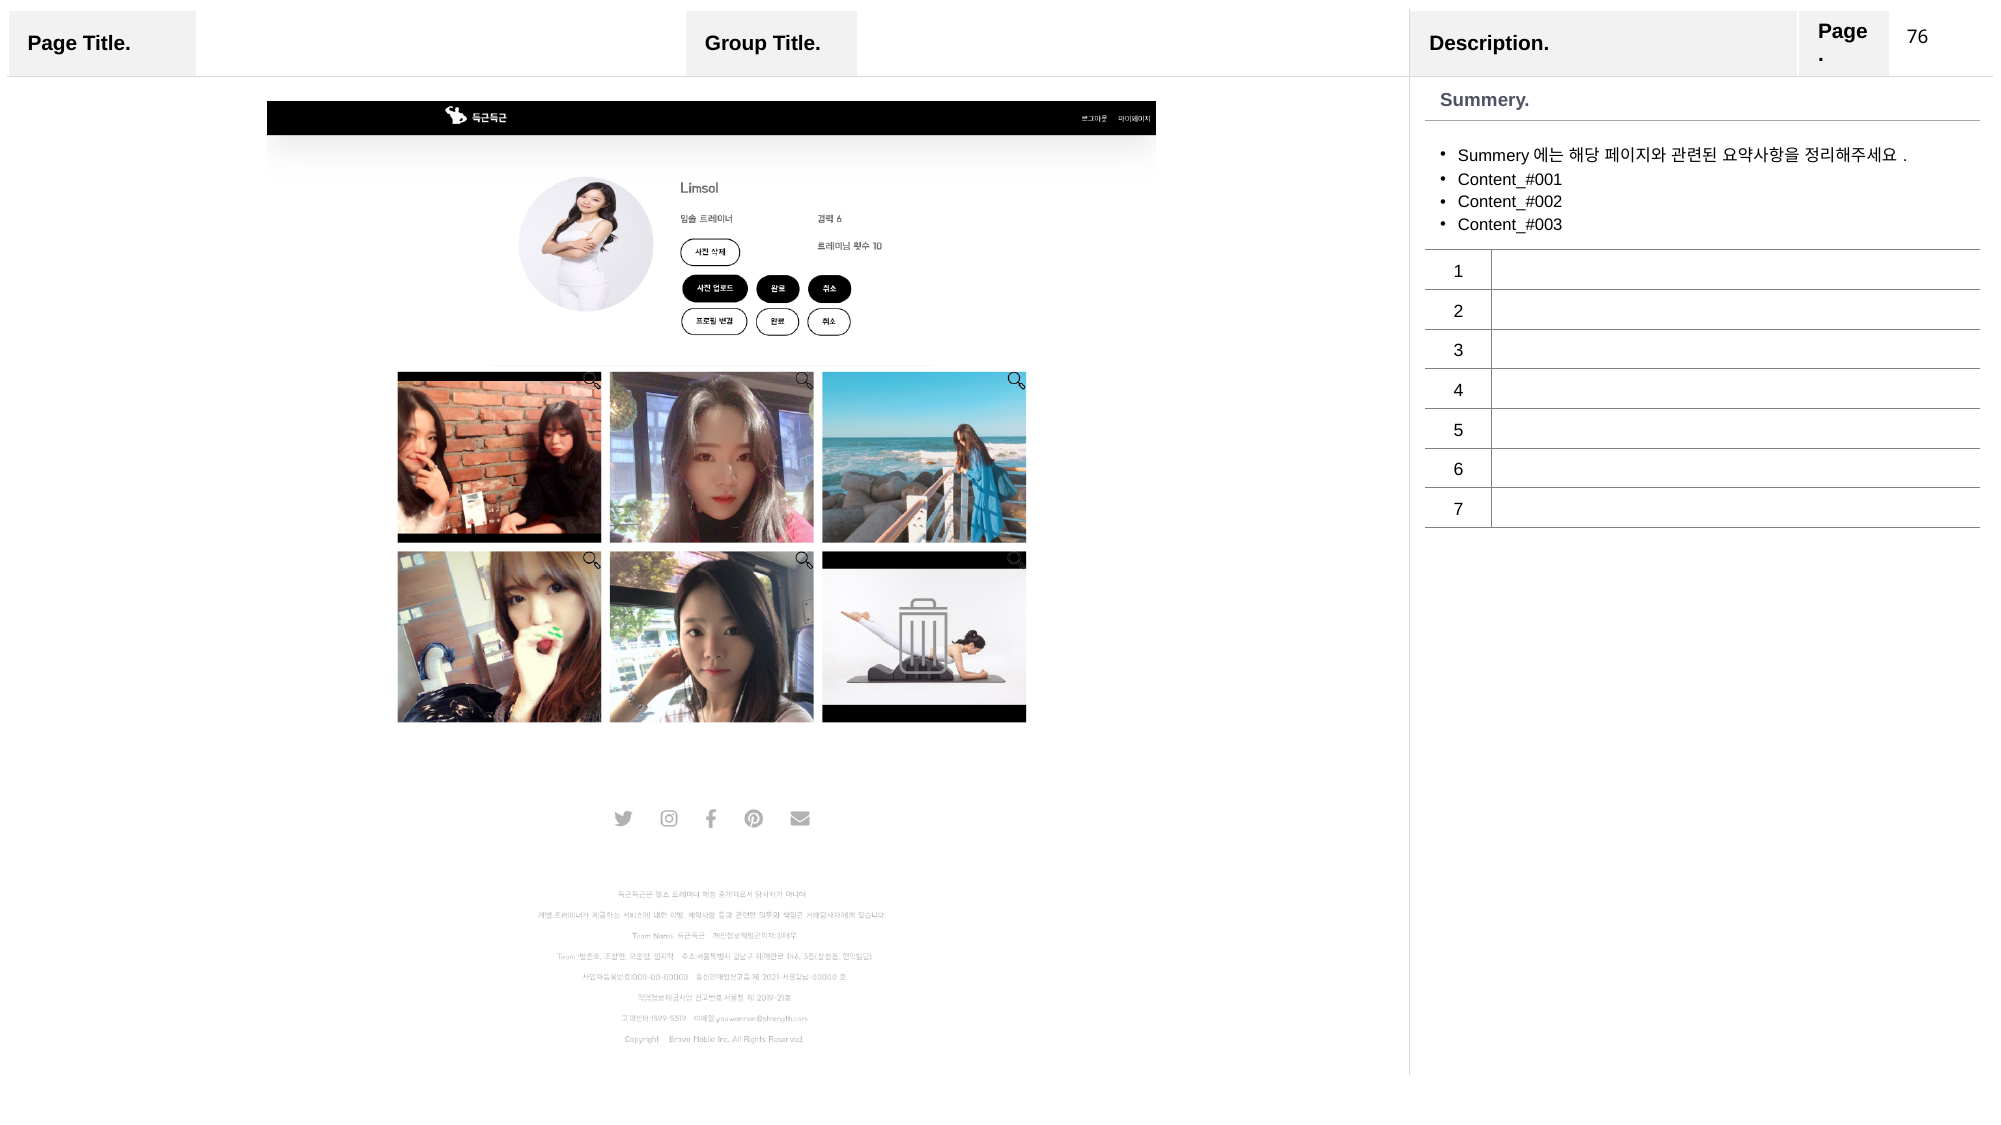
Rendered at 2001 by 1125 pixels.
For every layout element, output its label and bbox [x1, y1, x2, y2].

table_cell [1425, 449, 1491, 487]
table_cell [1425, 330, 1491, 368]
table_cell [1425, 488, 1491, 527]
text_box [1892, 17, 2000, 58]
table_cell [1425, 250, 1491, 289]
table_cell [1492, 488, 1980, 527]
table_cell [1492, 250, 1980, 289]
table_cell [1492, 369, 1980, 408]
table_cell [1492, 290, 1980, 329]
table_cell [1425, 290, 1491, 329]
table_cell [1425, 369, 1491, 408]
table_cell [1492, 409, 1980, 448]
picture [267, 101, 1157, 1067]
table_cell [1492, 330, 1980, 368]
table_cell [1492, 449, 1980, 487]
table_cell [1425, 409, 1491, 448]
table_header [1425, 78, 1980, 120]
table_cell [1425, 121, 1980, 249]
